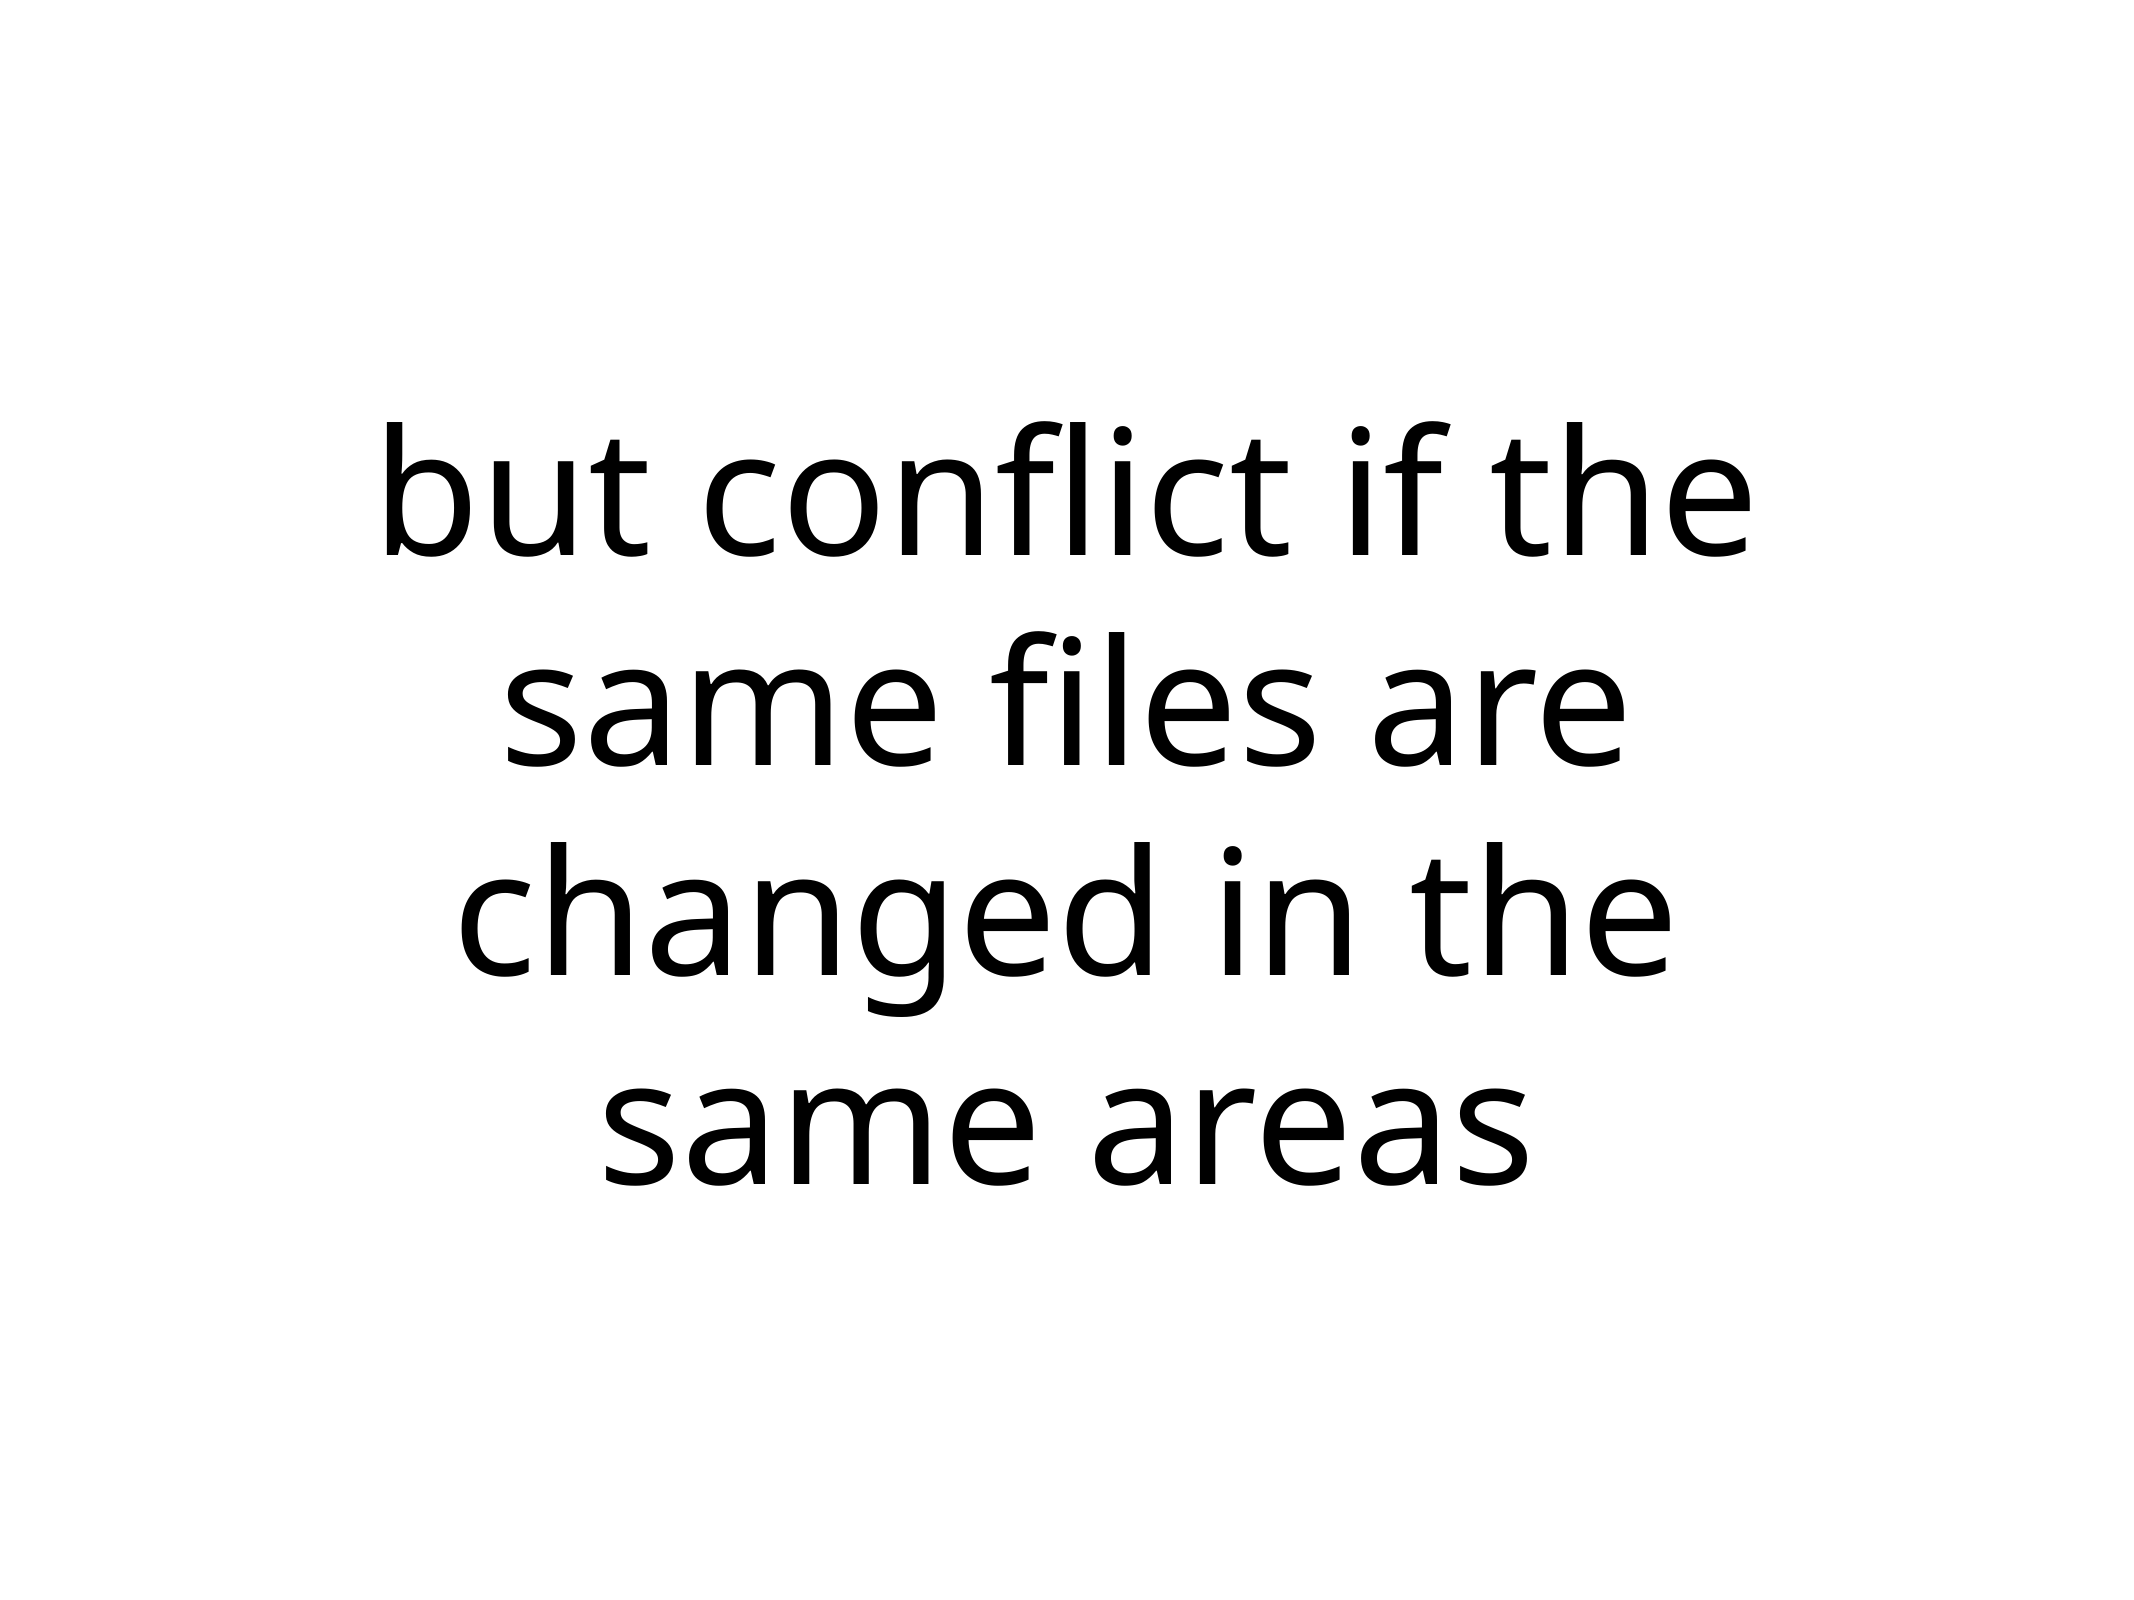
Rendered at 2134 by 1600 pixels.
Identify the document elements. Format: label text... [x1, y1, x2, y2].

title but conflict if the same files are changed in the same areas [207, 486, 1926, 1113]
